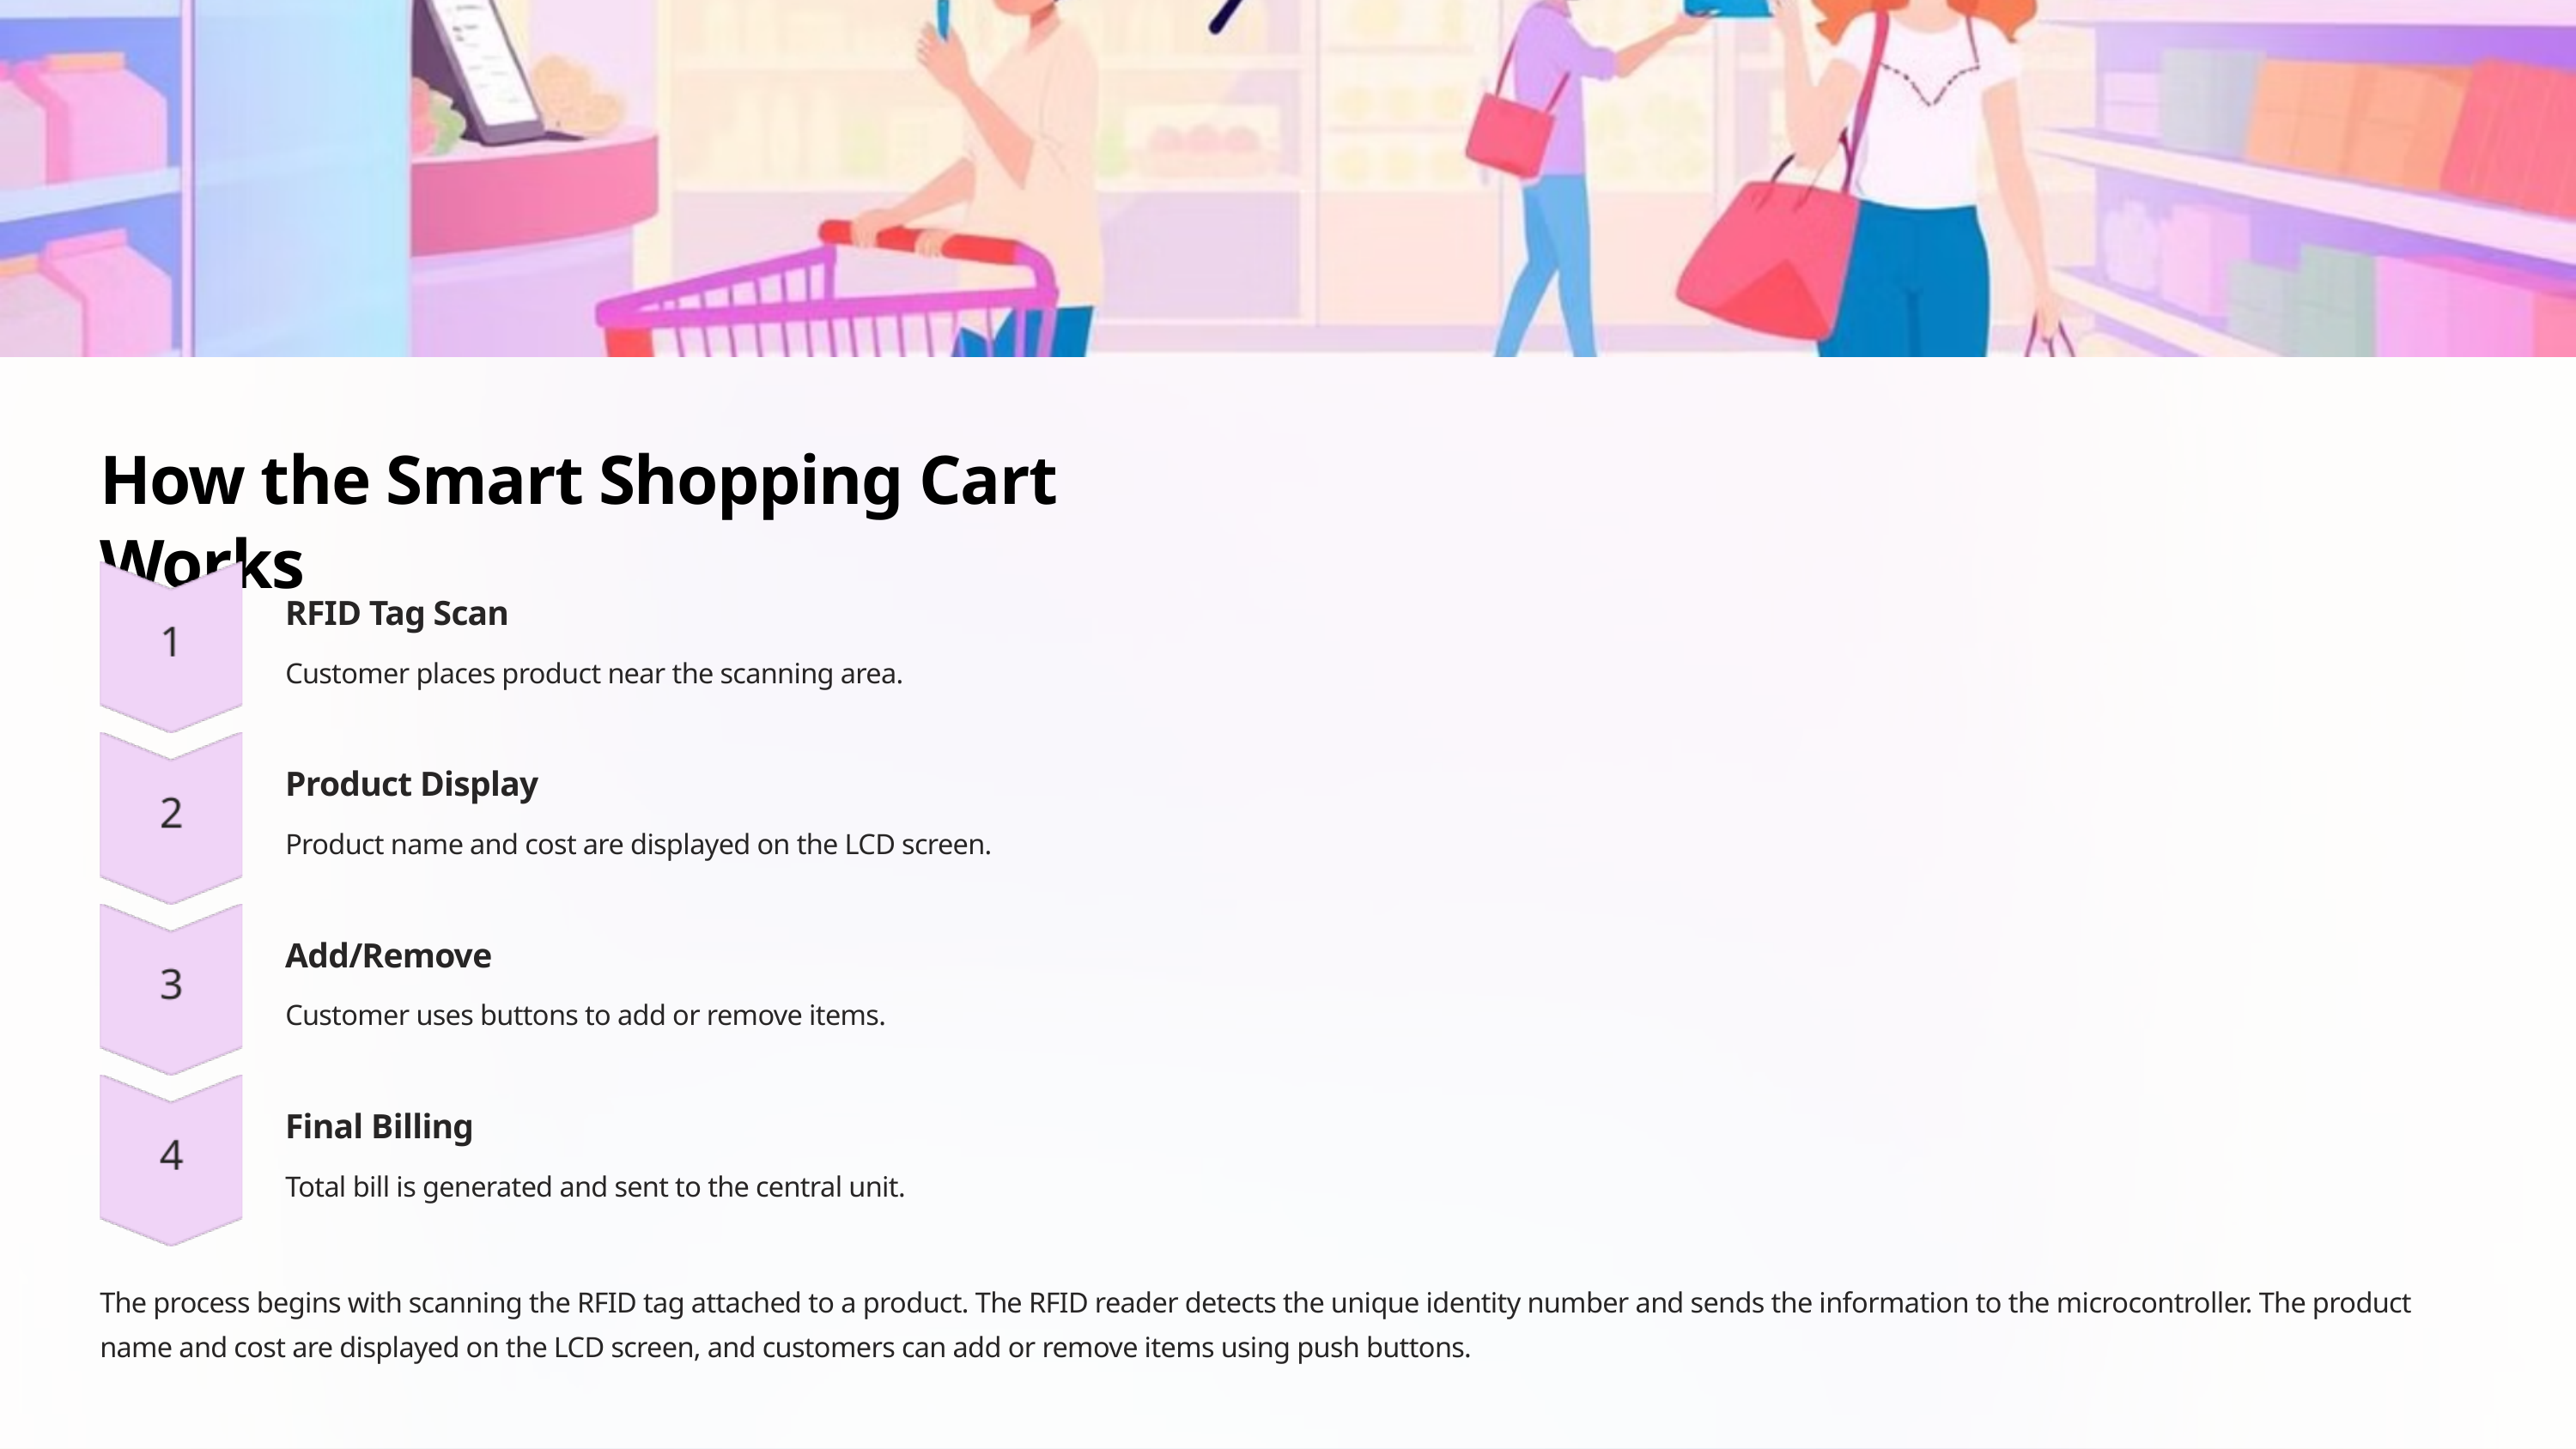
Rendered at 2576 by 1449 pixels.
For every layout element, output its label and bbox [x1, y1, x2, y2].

text_box [99, 1278, 2476, 1370]
text_box [284, 761, 622, 804]
text_box [100, 434, 1164, 520]
text_box [284, 649, 2476, 695]
text_box [284, 991, 2476, 1038]
text_box [0, 0, 2576, 1449]
text_box [284, 1103, 622, 1147]
text_box [284, 1162, 2476, 1210]
text_box [284, 820, 2476, 867]
text_box [284, 932, 622, 975]
text_box [284, 590, 622, 633]
